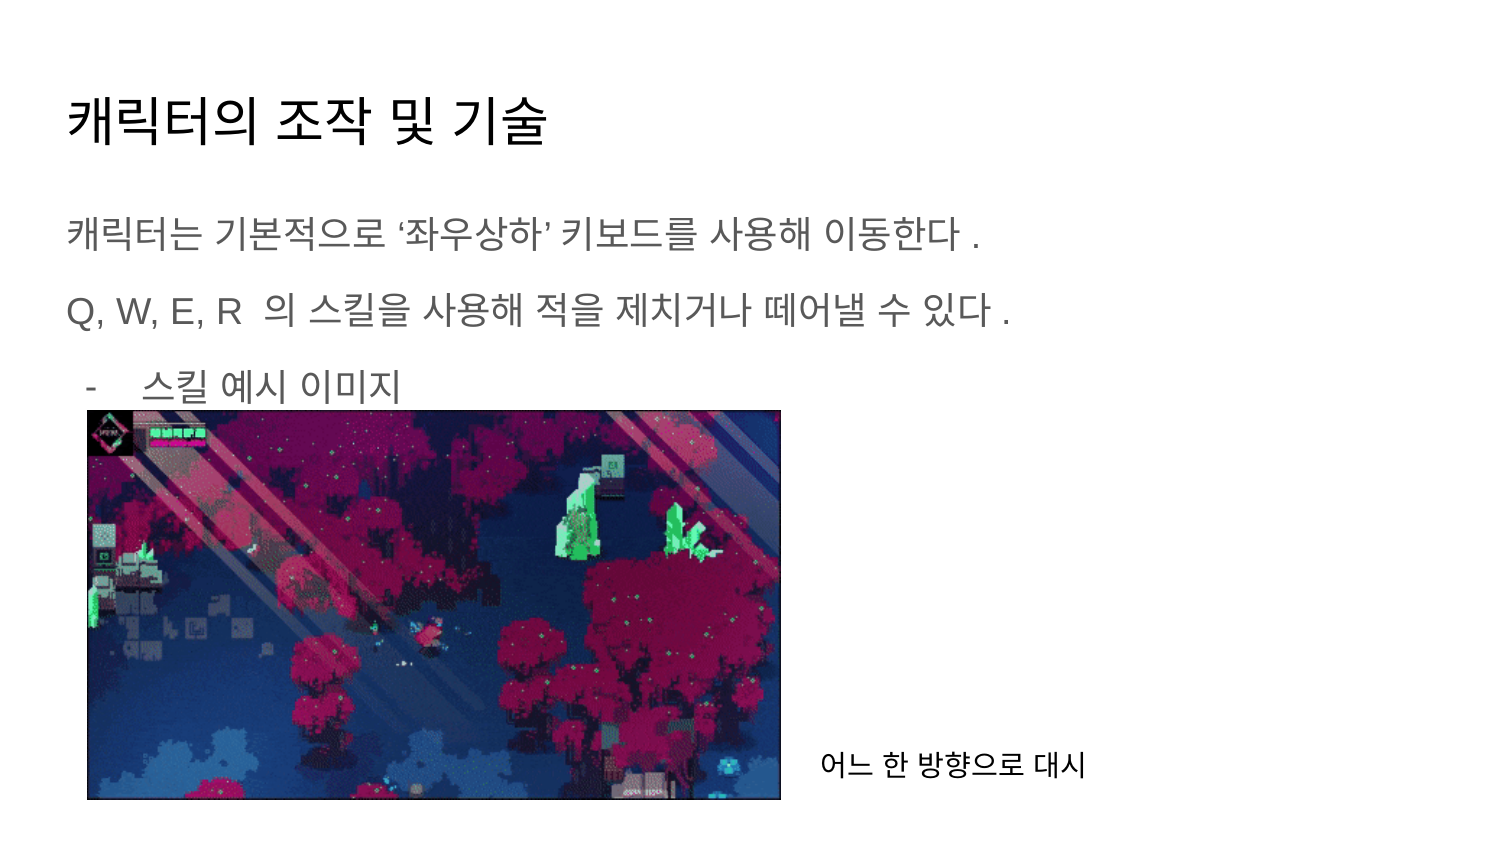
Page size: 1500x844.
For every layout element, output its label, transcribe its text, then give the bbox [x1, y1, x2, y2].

title 캐릭터의 조작 및 기술 [51, 72, 1449, 167]
text_box 어느 한 방향으로 대시 [805, 731, 1242, 789]
picture [87, 410, 781, 801]
list 캐릭터는 기본적으로 ‘좌우상하’ 키보드를 사용해 이동한다. Q, W, E, R 의 스킬을 사용해 적을 제치거나 떼어낼 수 있다. 스킬 예시 이미지 [51, 189, 1449, 750]
